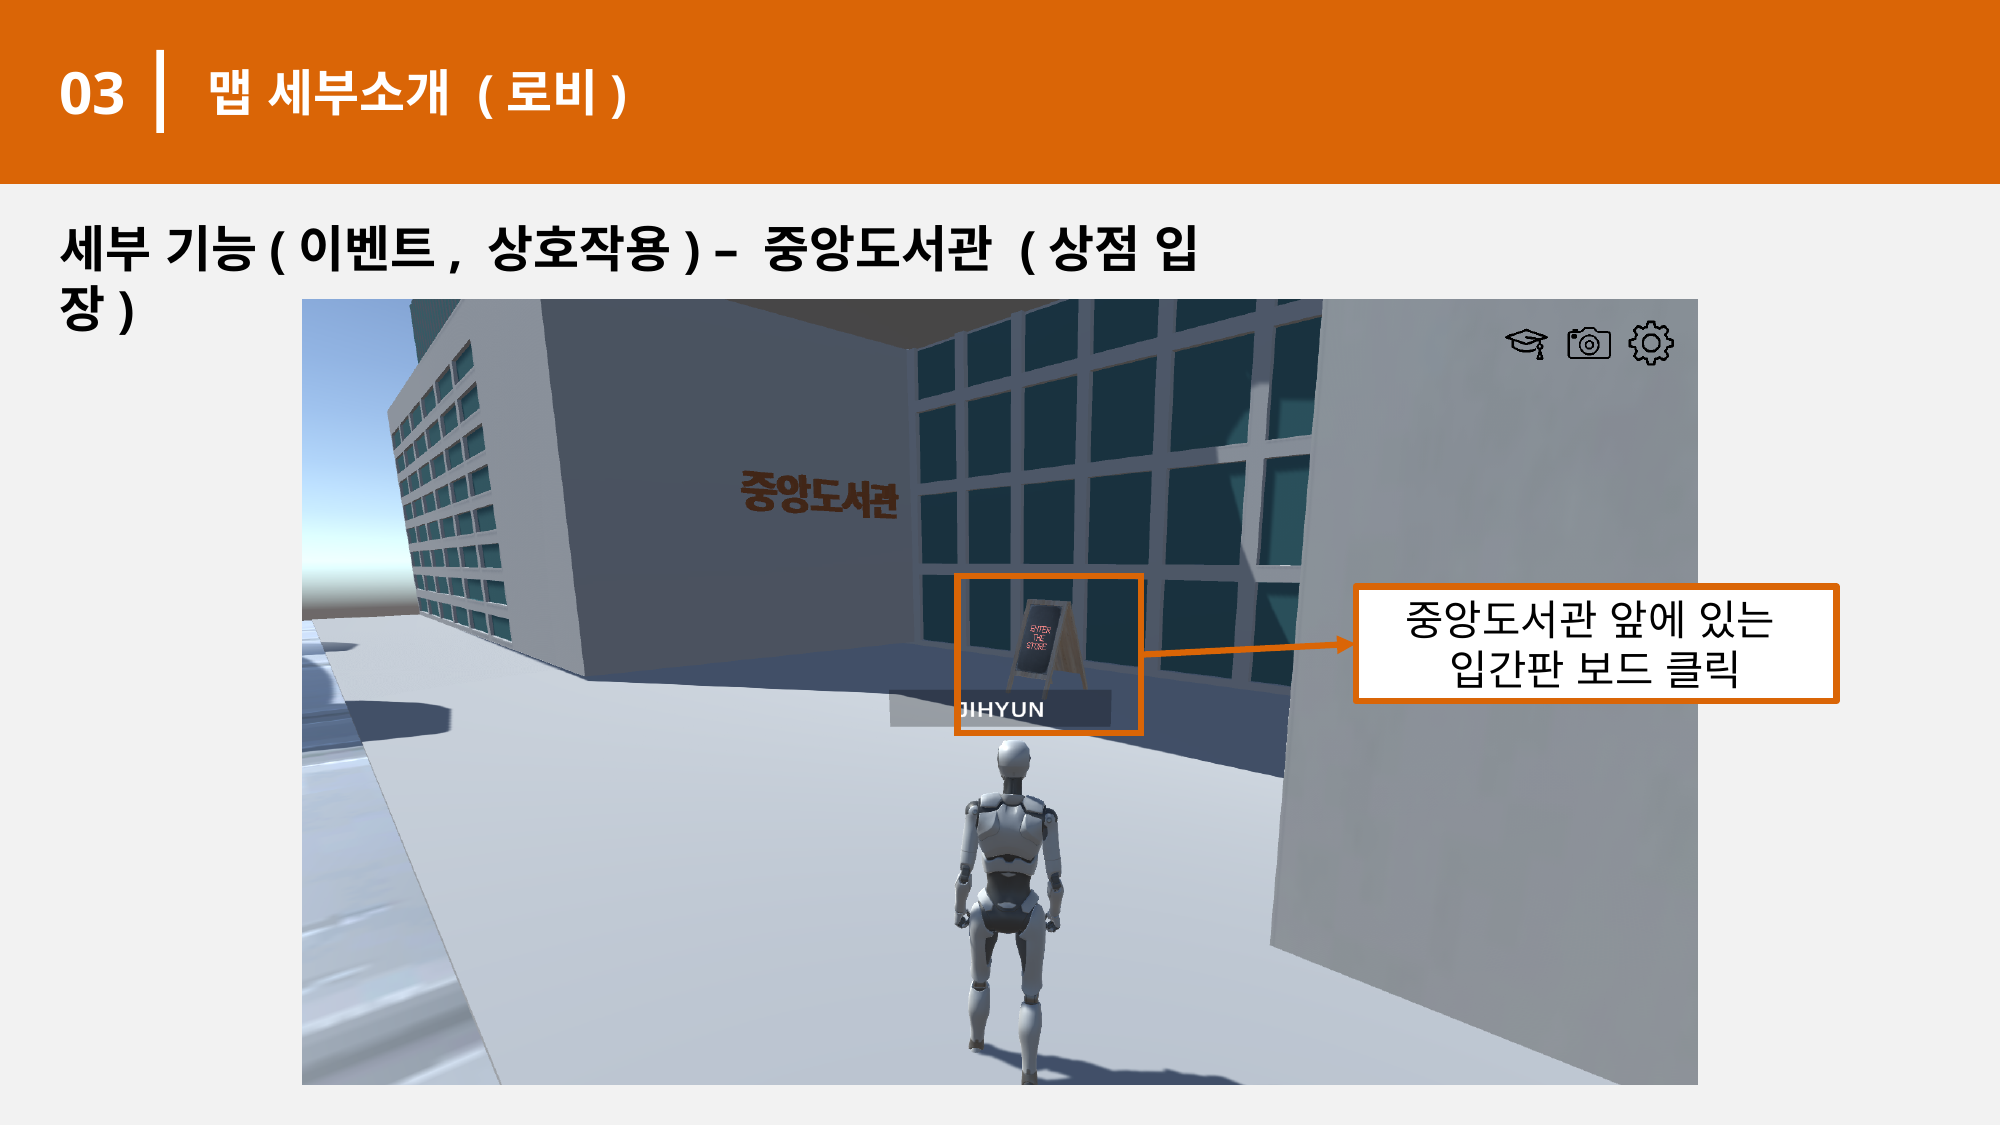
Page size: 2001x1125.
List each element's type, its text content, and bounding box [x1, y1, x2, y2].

picture [302, 299, 1698, 1085]
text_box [1140, 644, 1356, 655]
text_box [44, 48, 1210, 135]
text_box 중앙도서관 앞에 있는 입간판 보드 클릭 [1698, 586, 1837, 702]
text_box 세부 기능(이벤트, 상호작용) – 중앙도서관 (상점 입장) [44, 210, 1277, 346]
text_box ae동국 [1771, 53, 1956, 189]
